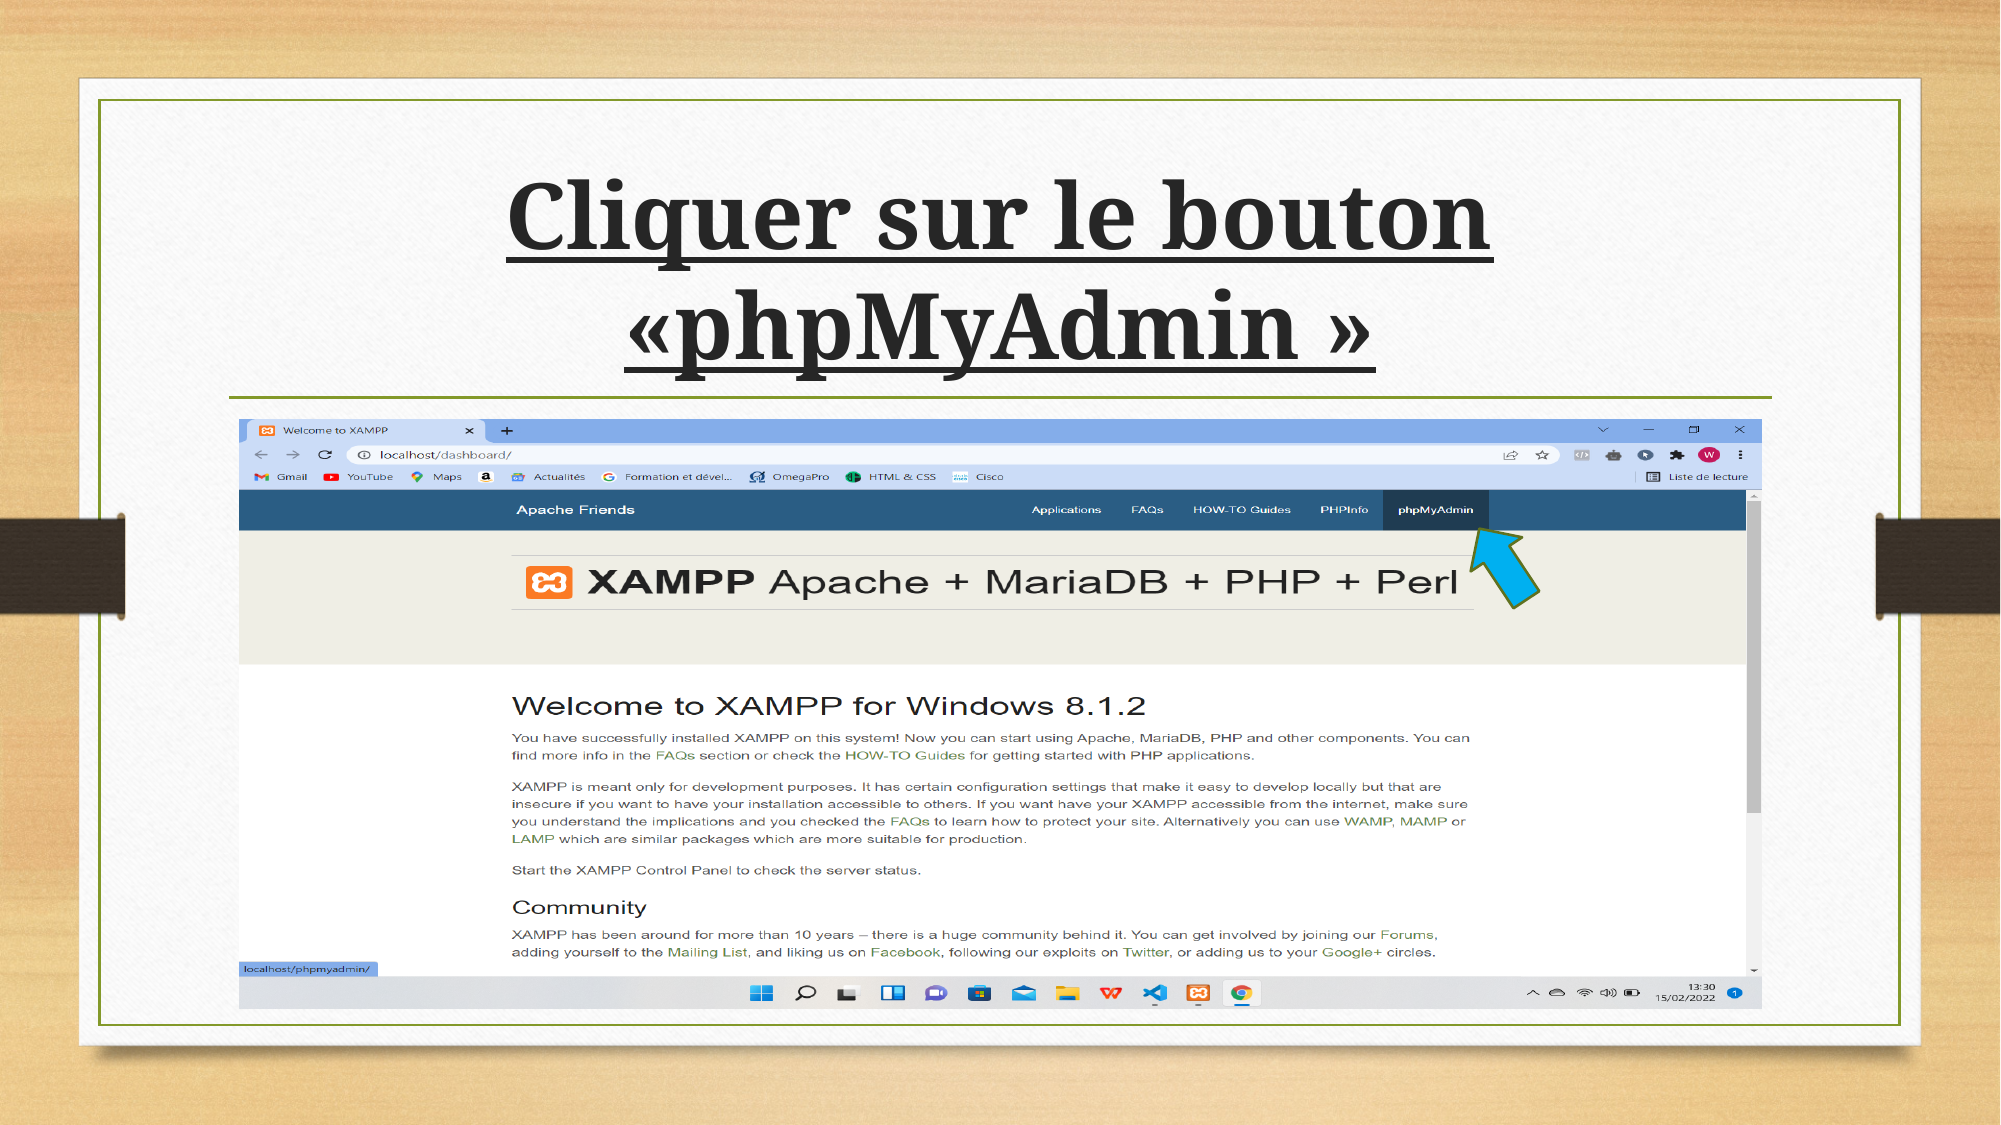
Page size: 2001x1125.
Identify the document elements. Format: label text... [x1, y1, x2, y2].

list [239, 419, 1762, 1010]
title Cliquer sur le bouton «phpMyAdmin » [212, 161, 1788, 375]
picture [0, 0, 2001, 1125]
